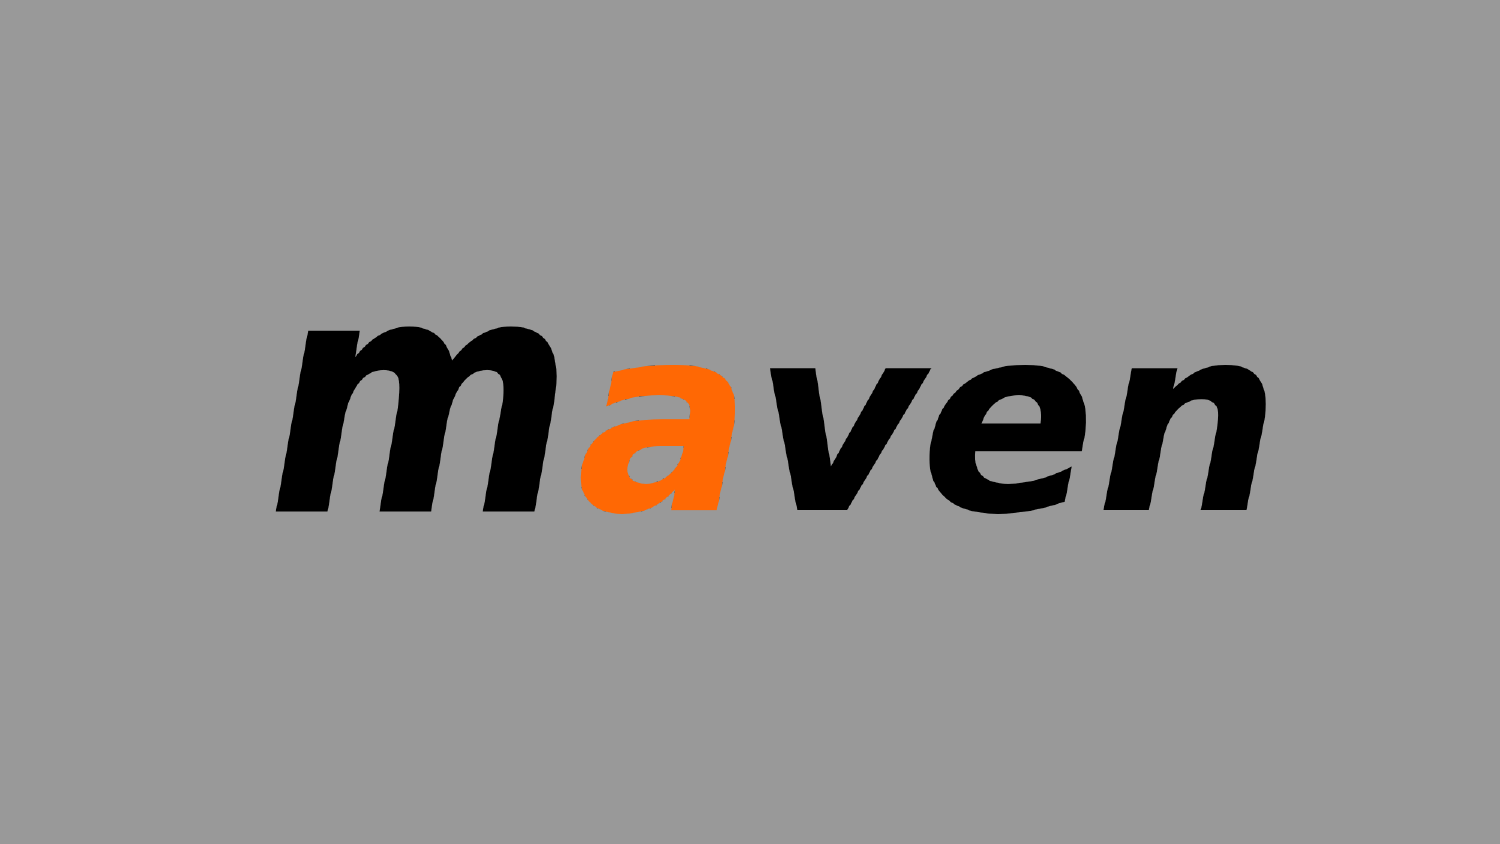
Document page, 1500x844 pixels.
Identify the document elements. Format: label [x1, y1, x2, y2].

picture [0, 250, 1500, 594]
